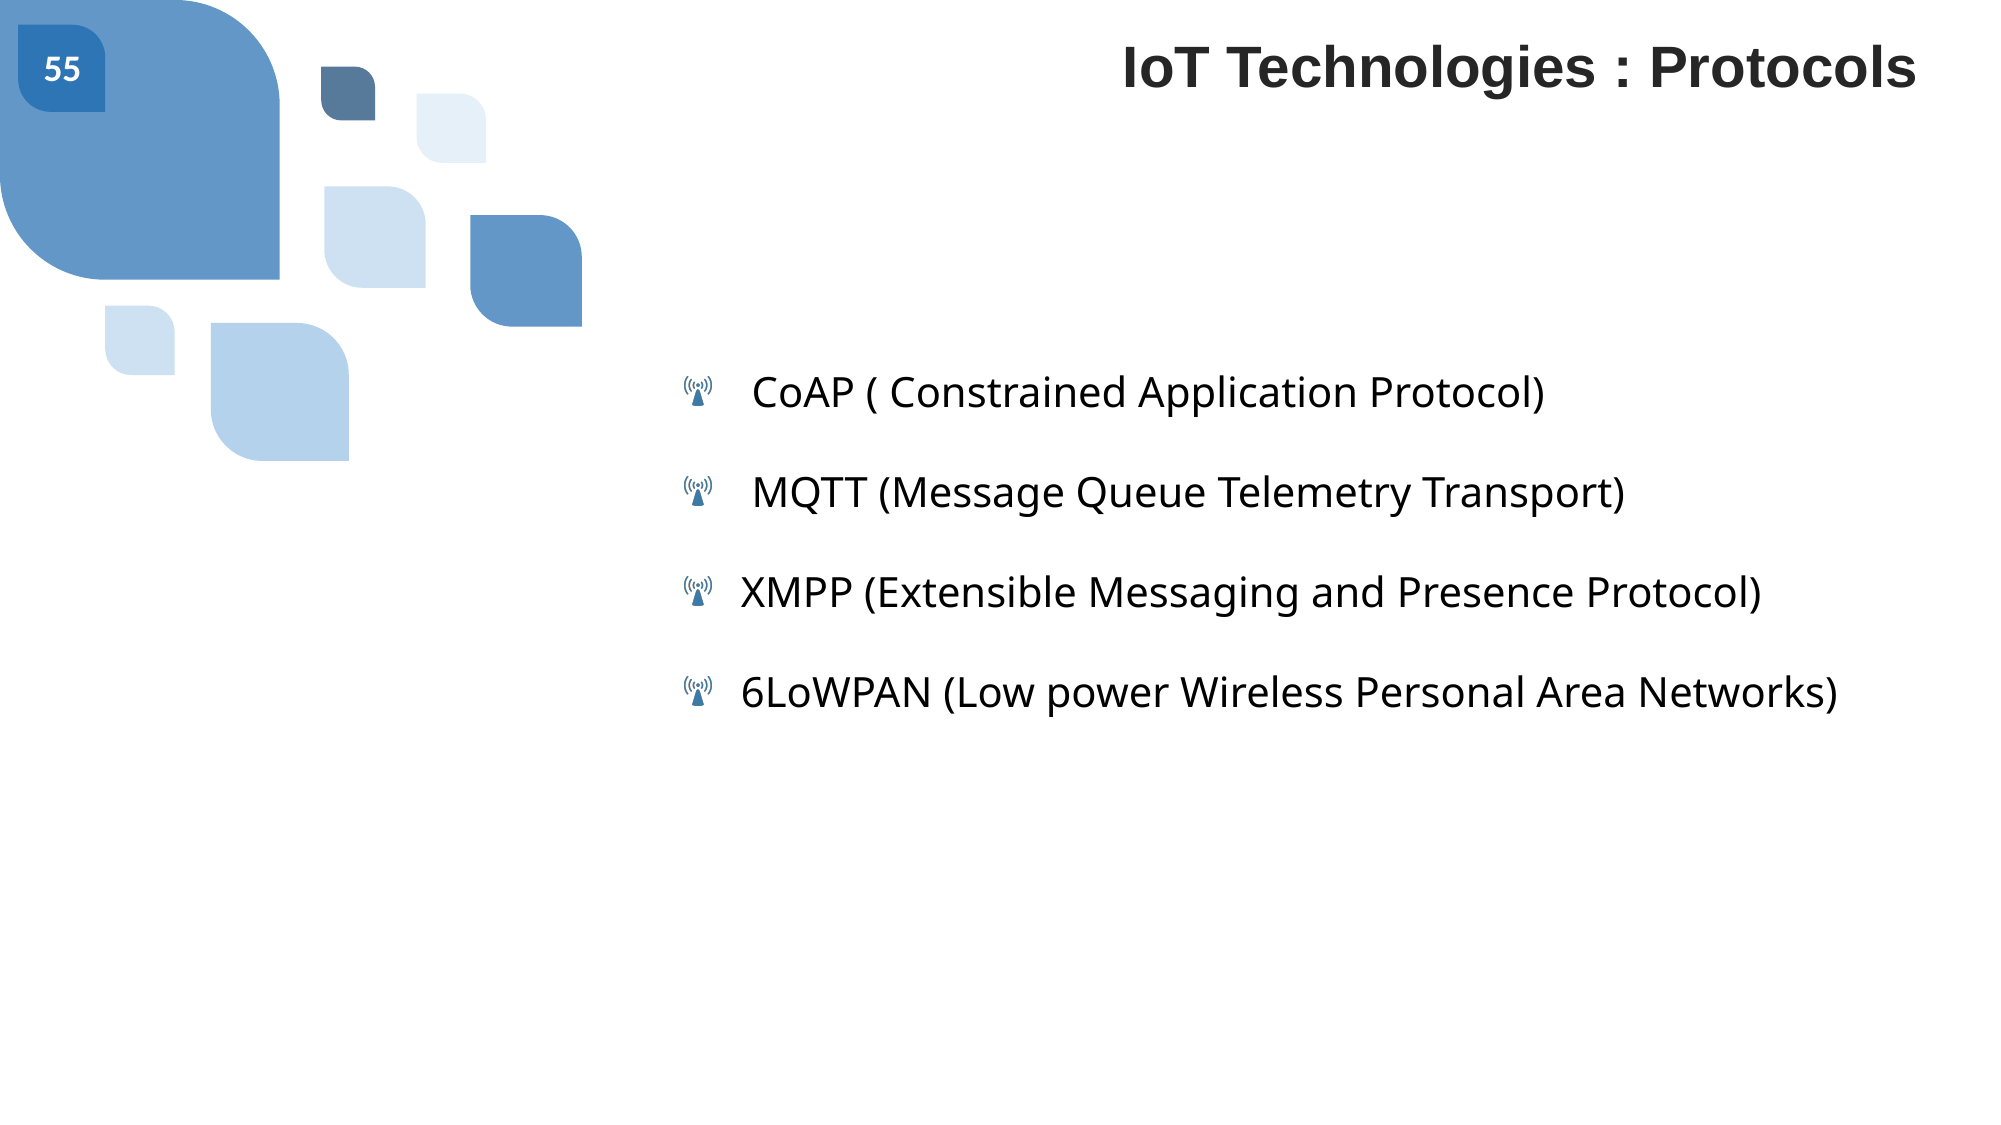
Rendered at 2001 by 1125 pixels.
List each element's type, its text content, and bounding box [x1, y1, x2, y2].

picture [684, 676, 714, 706]
picture [684, 576, 714, 606]
picture [684, 376, 714, 406]
title IoT Technologies : Protocols [95, 12, 1934, 125]
text_box CoAP ( Constrained Application Protocol) MQTT (Message Queue Telemetry Transport) XMPP (Extensible Messaging and Presence Protocol) 6LoWPAN (Low power Wireless Personal Area Networks) [669, 358, 1898, 724]
picture [684, 476, 714, 506]
